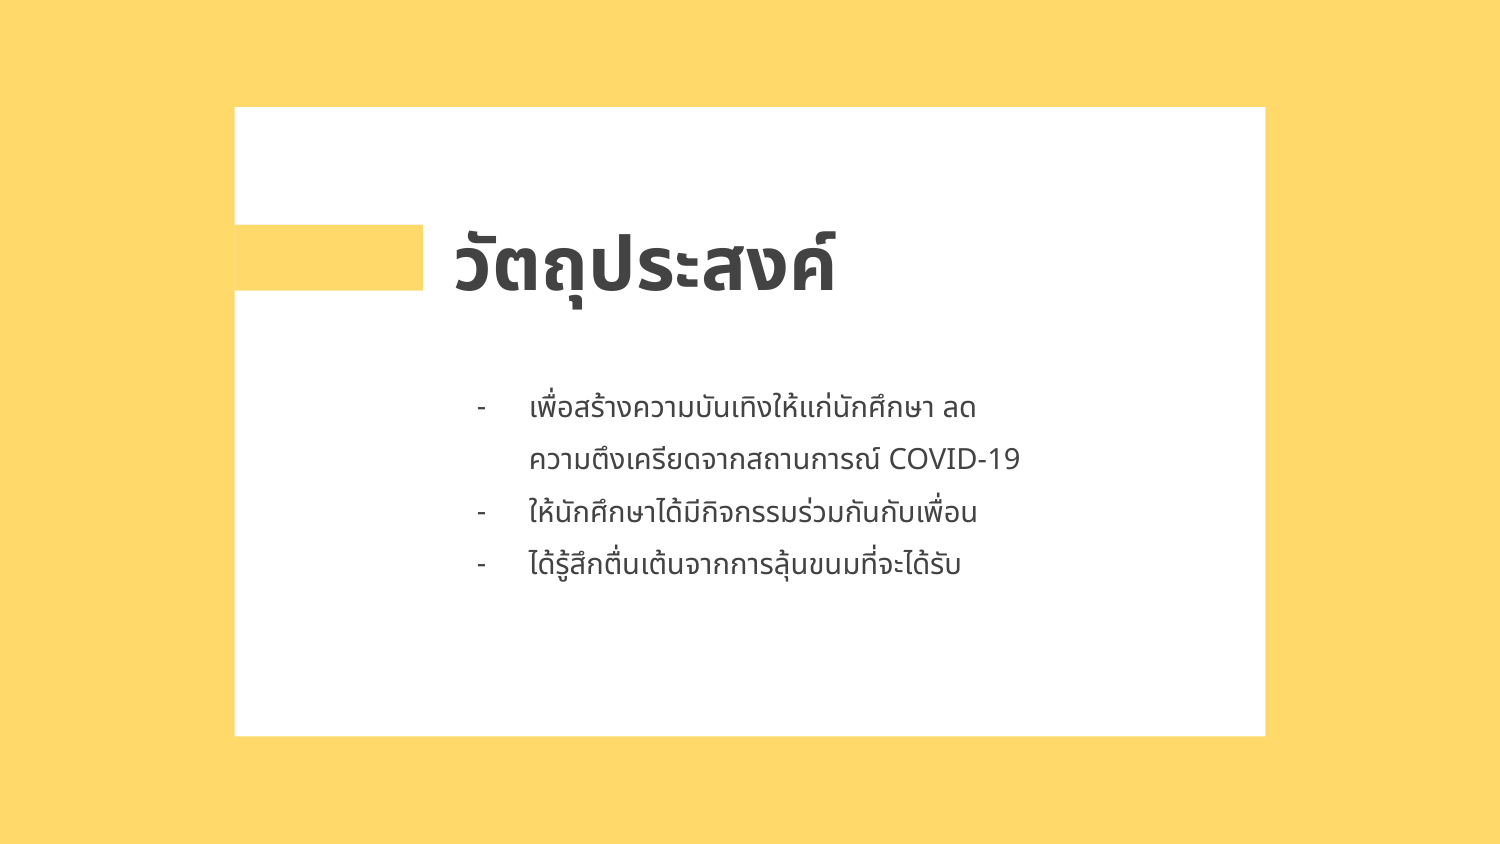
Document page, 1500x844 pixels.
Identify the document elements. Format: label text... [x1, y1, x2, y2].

text_box [234, 224, 423, 291]
title วัตถุประสงค์ [438, 200, 1083, 400]
subtitle เพื่อสร้างความบันเทิงให้แก่นักศึกษา ลดความตึงเครียดจากสถานการณ์ COVID-19 ให้นักศึกษาได้มีกิจกรรมร่วมกันกับเพื่อน ได้รู้สึกตื่นเต้นจากการลุ้นขนมที่จะได้รับ [438, 400, 1049, 674]
